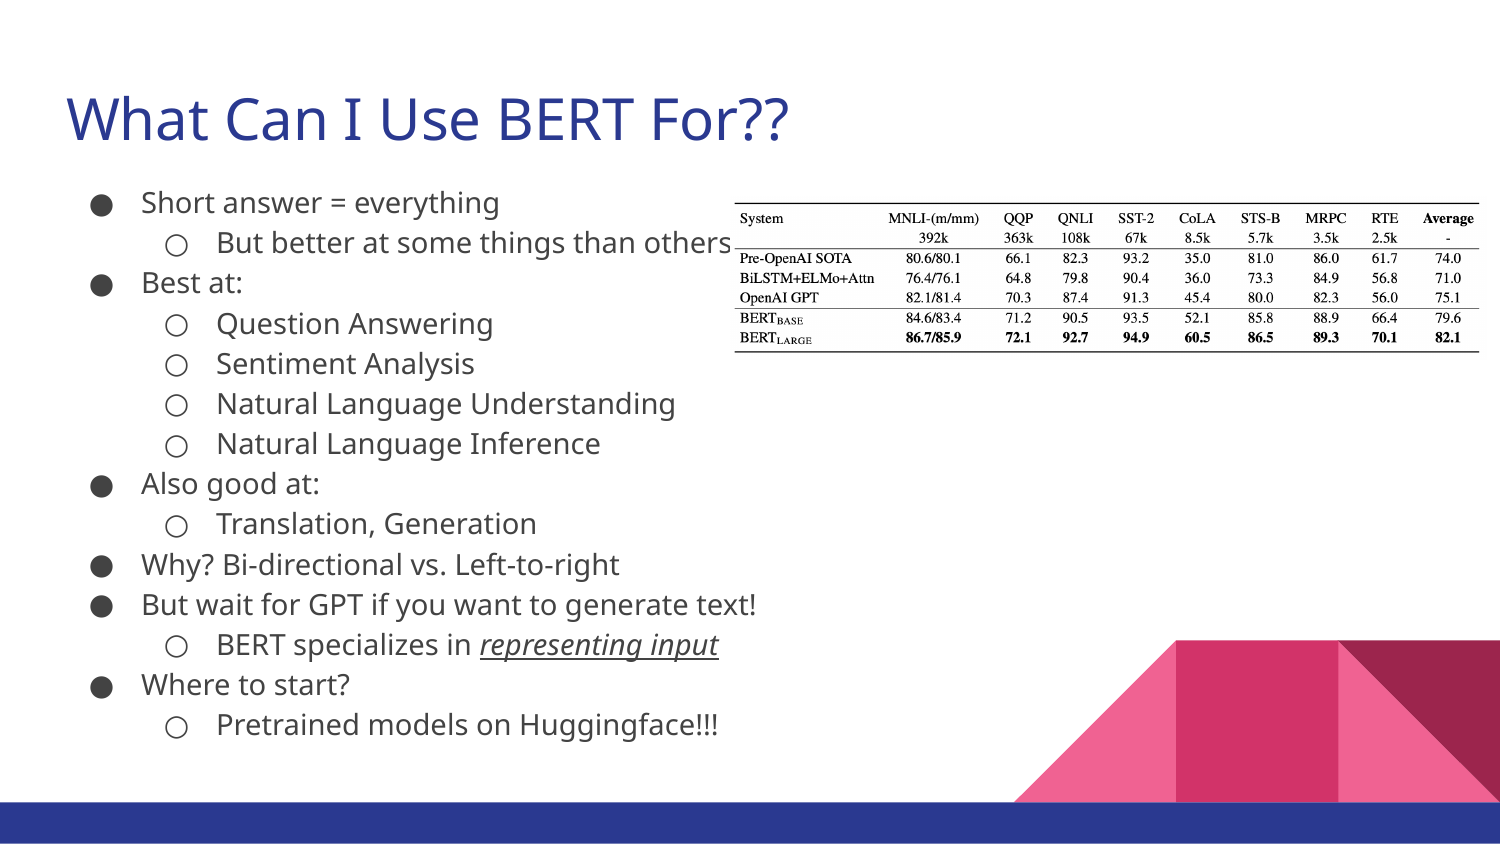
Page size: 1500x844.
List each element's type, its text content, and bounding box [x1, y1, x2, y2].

picture [730, 196, 1487, 361]
title What Can I Use BERT For?? [51, 67, 1449, 164]
list Short answer = everything But better at some things than others Best at: Question Answering Sentiment Analysis Natural Language Understanding Natural Language Inference Also good at: Translation, Generation Why? Bi-directional vs. Left-to-right But wait for GPT if you want to generate text! BERT specializes in representing input Where to start? Pretrained models on Huggingface!!! [51, 164, 1449, 712]
